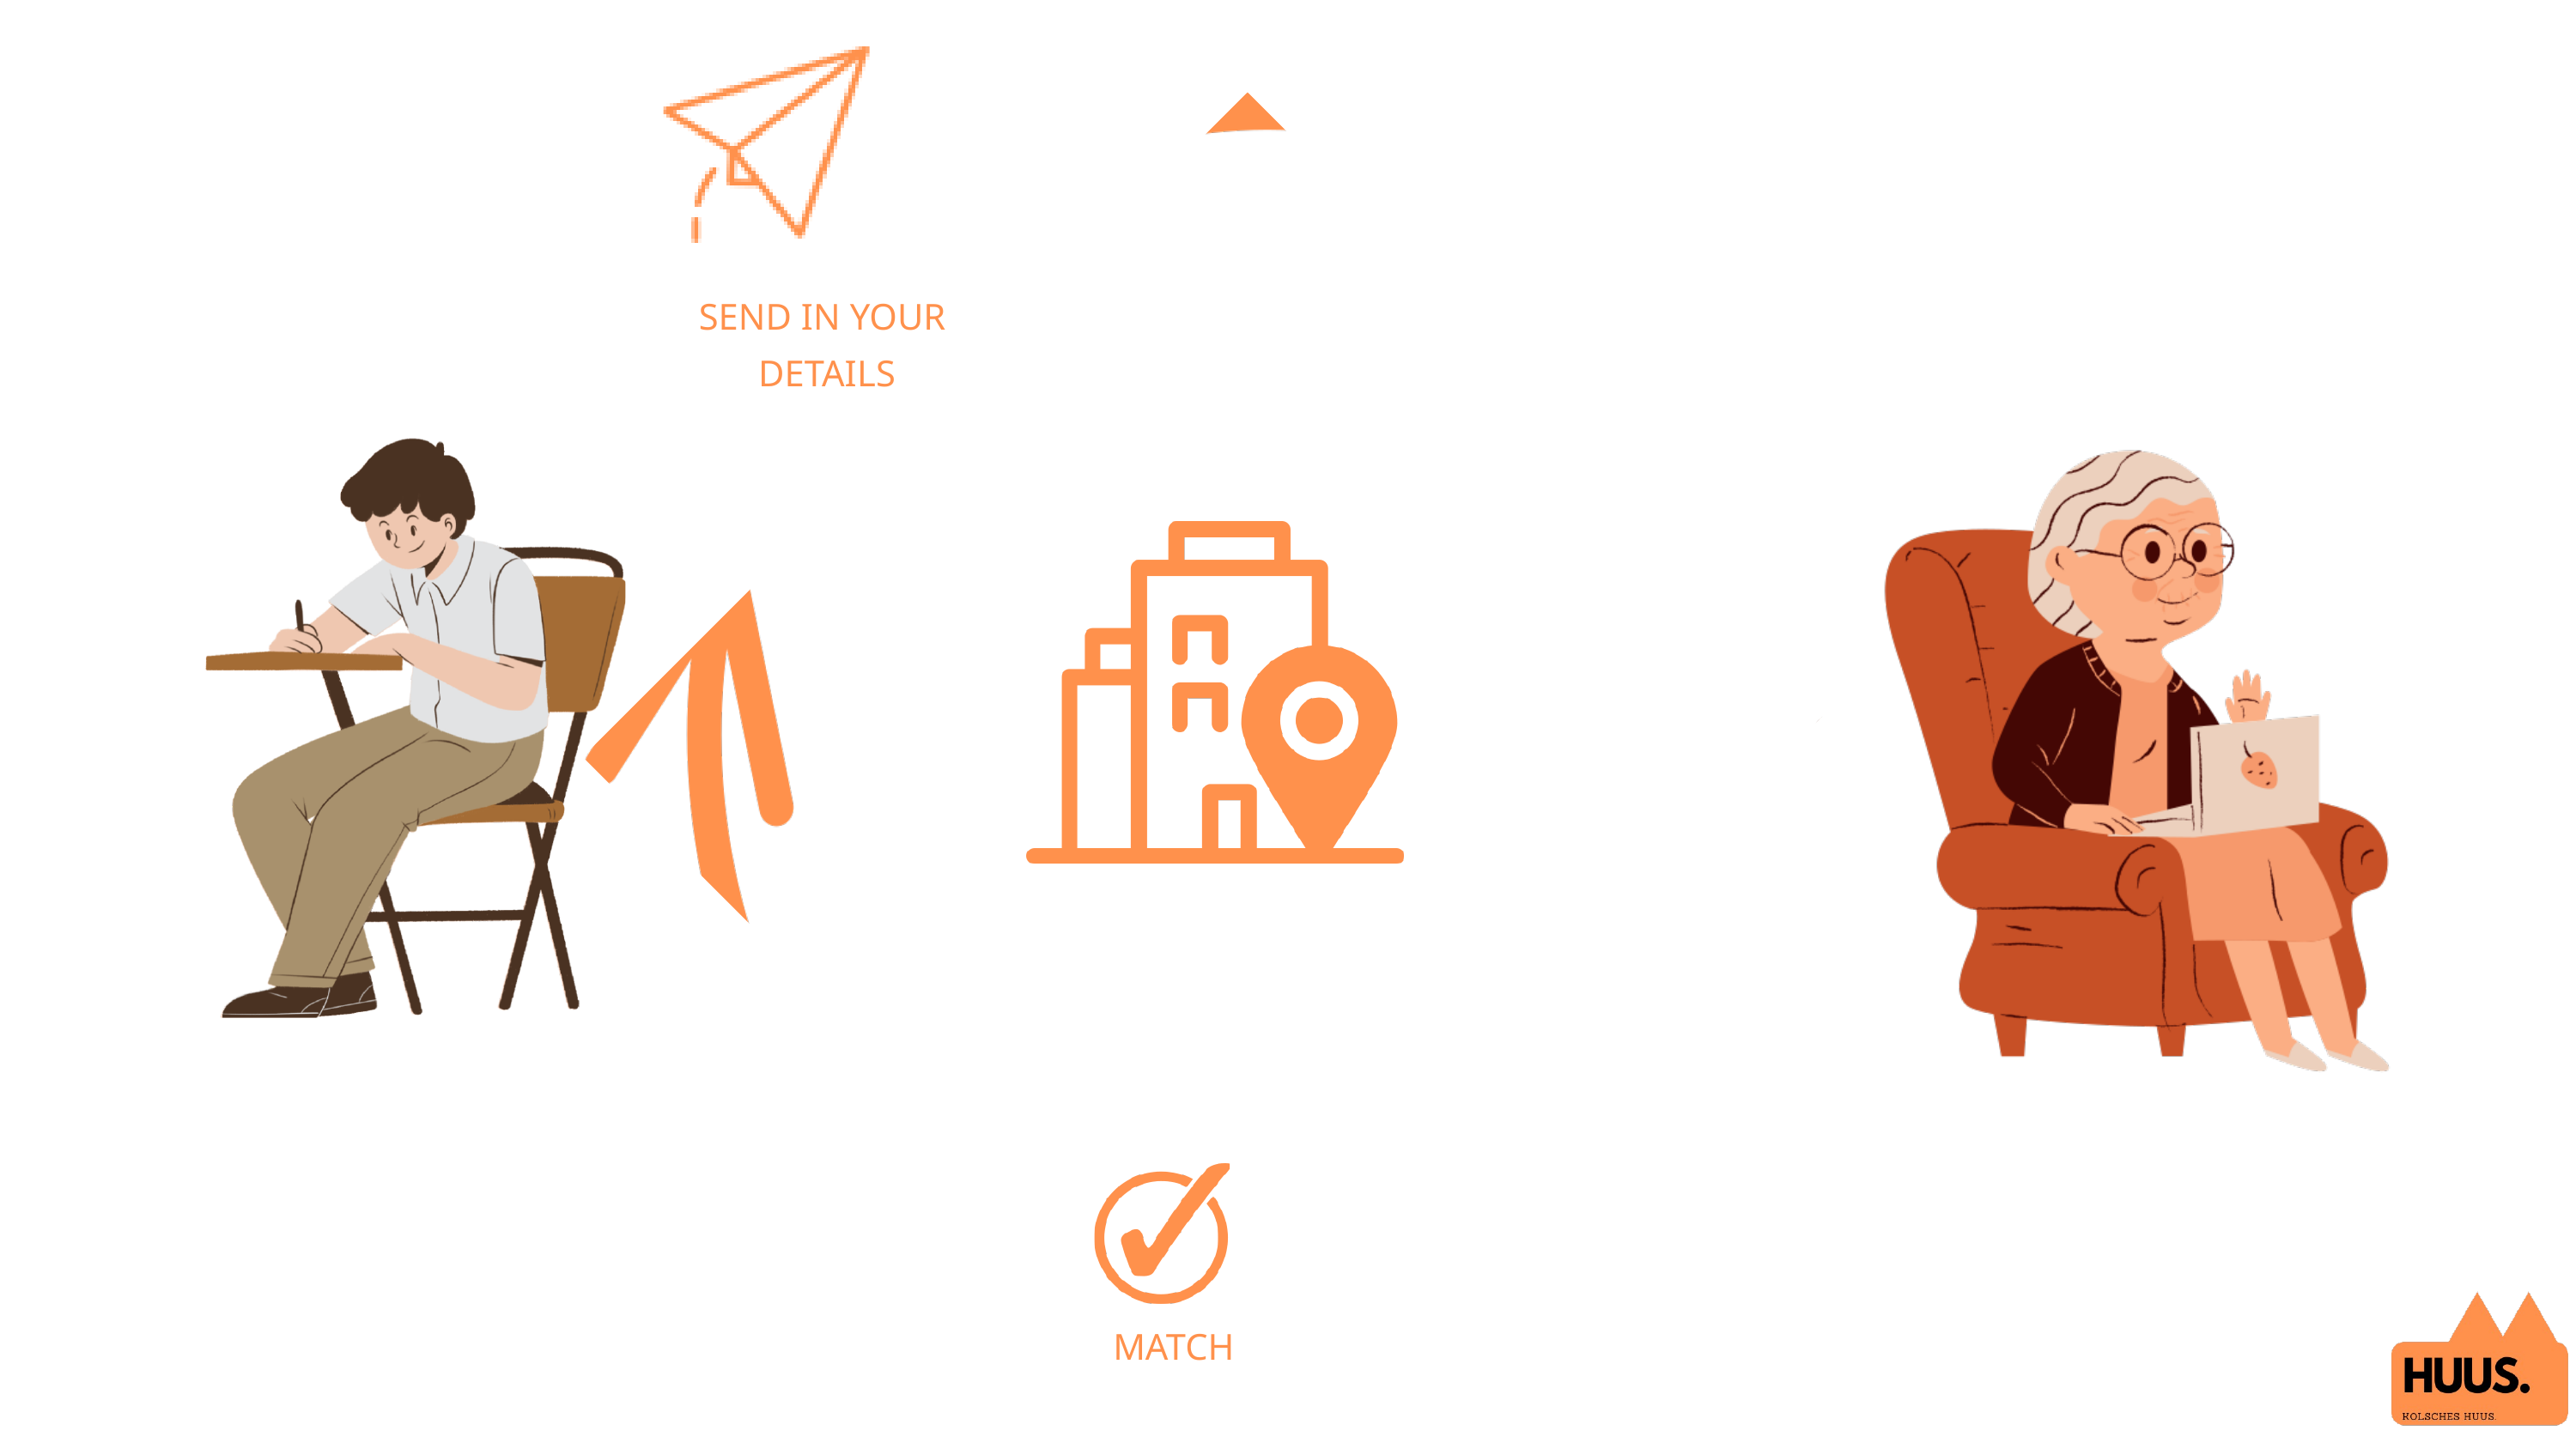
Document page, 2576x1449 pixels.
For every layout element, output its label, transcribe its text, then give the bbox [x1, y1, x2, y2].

text_box MATCH [766, 1311, 1582, 1367]
text_box [1094, 1163, 1230, 1304]
text_box [1026, 521, 1404, 864]
text_box [204, 437, 626, 1018]
text_box [582, 92, 1848, 1311]
text_box SEND IN YOUR DETAILS [415, 282, 1230, 394]
text_box [1876, 437, 2397, 1082]
text_box [663, 46, 870, 243]
text_box [2363, 1244, 2576, 1449]
